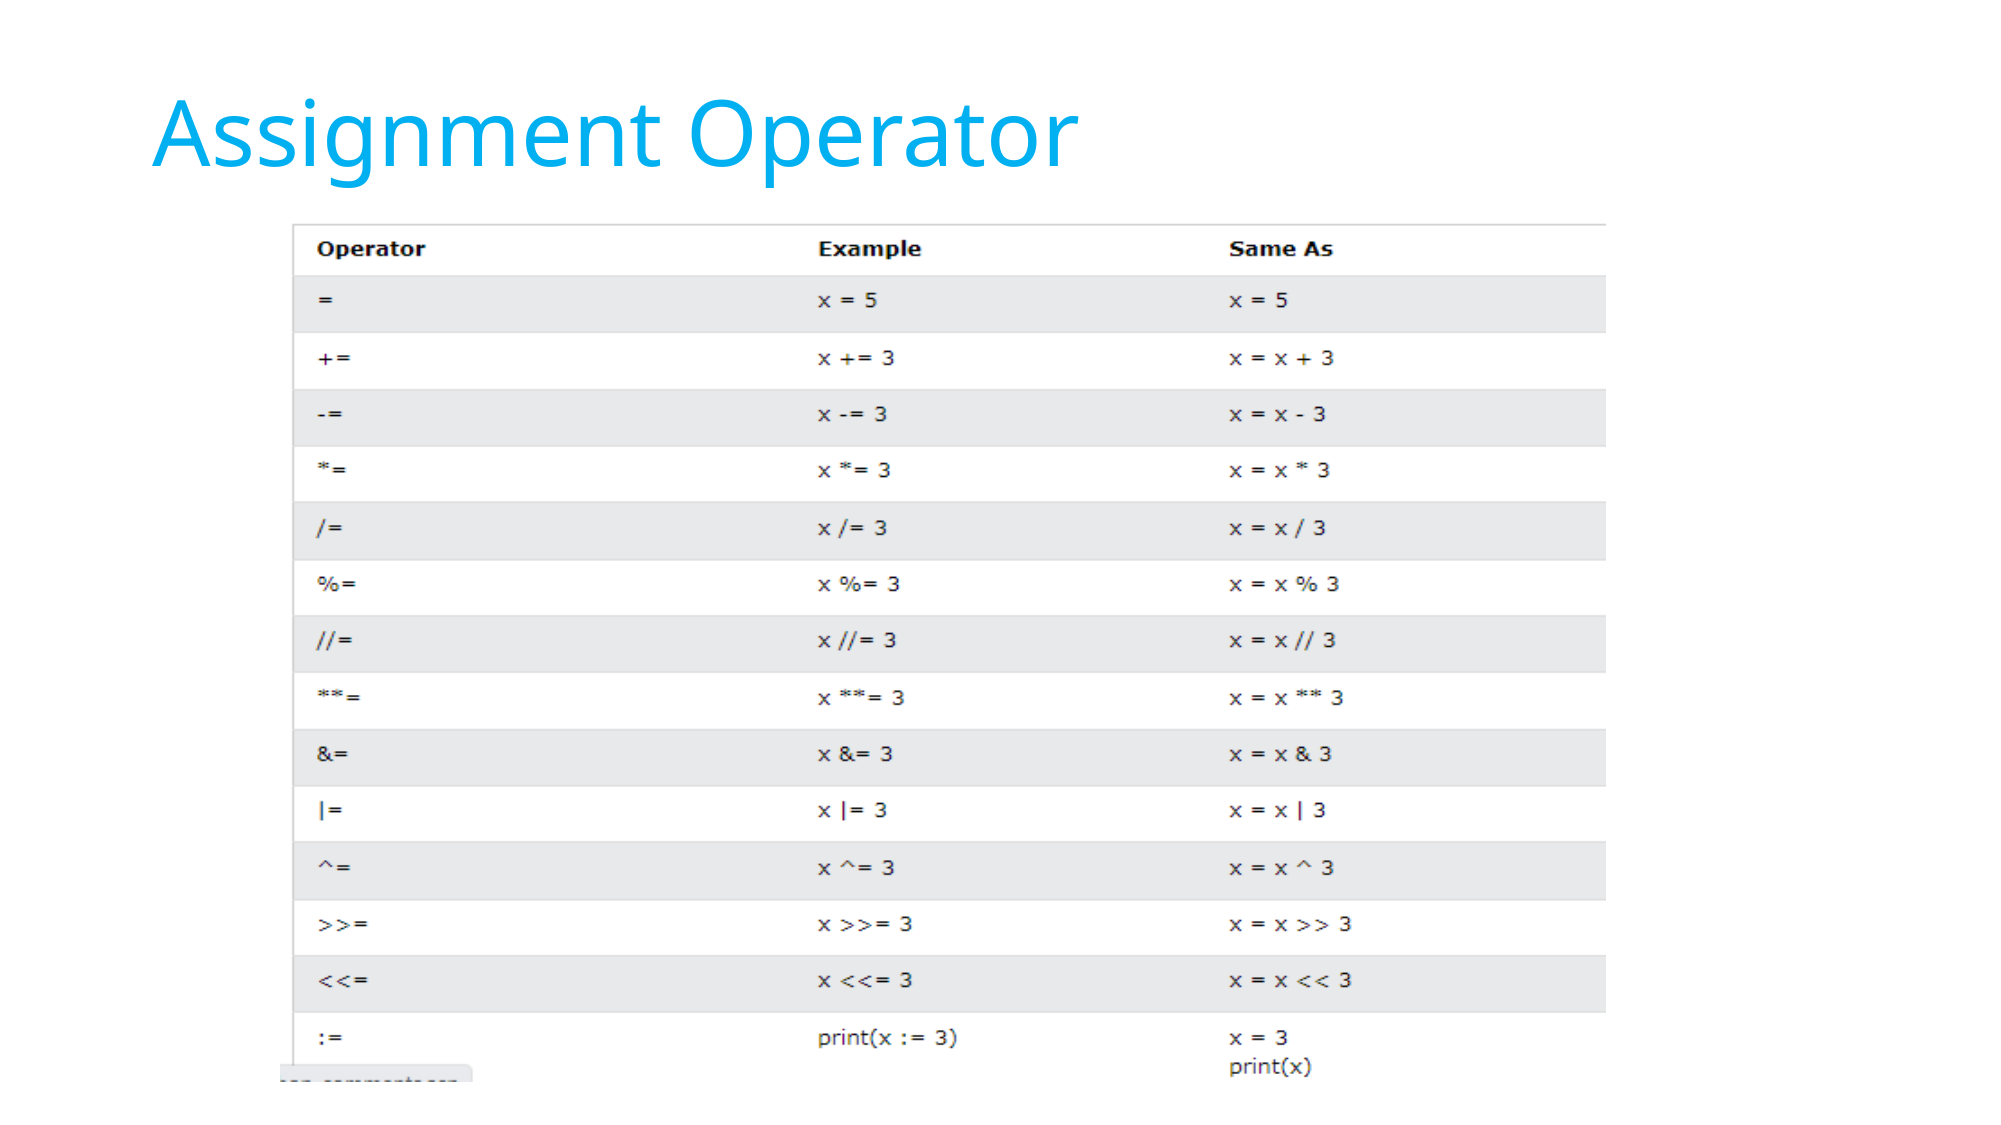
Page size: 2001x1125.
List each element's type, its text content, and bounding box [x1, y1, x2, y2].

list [280, 213, 1606, 1082]
title Assignment Operator [137, 59, 1863, 214]
